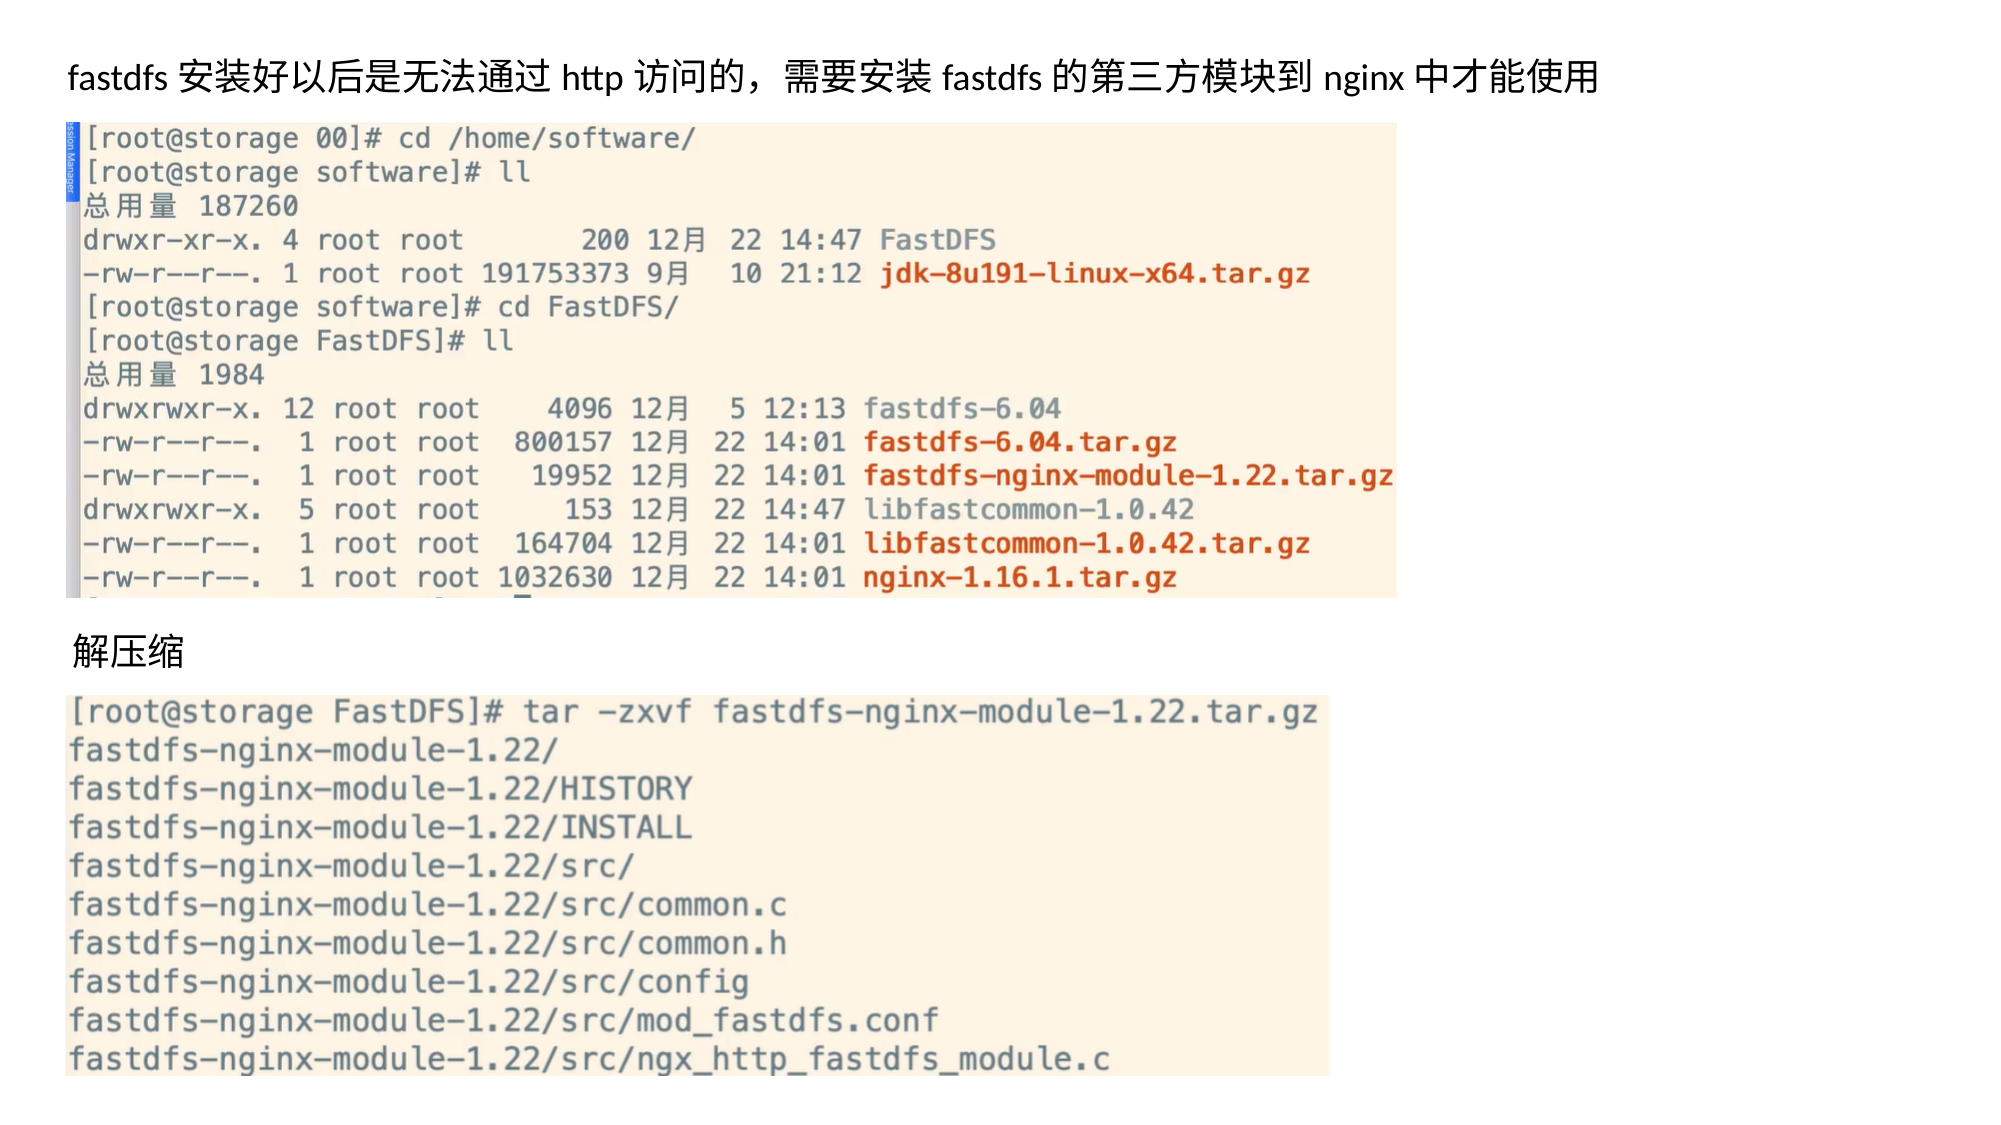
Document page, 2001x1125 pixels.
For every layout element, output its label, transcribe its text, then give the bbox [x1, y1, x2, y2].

text_box fastdfs安装好以后是无法通过http访问的，需要安装fastdfs的第三方模块到nginx中才能使用 [52, 45, 1676, 106]
text_box 解压缩 [57, 620, 410, 680]
picture [65, 694, 1329, 1076]
picture [66, 122, 1397, 598]
